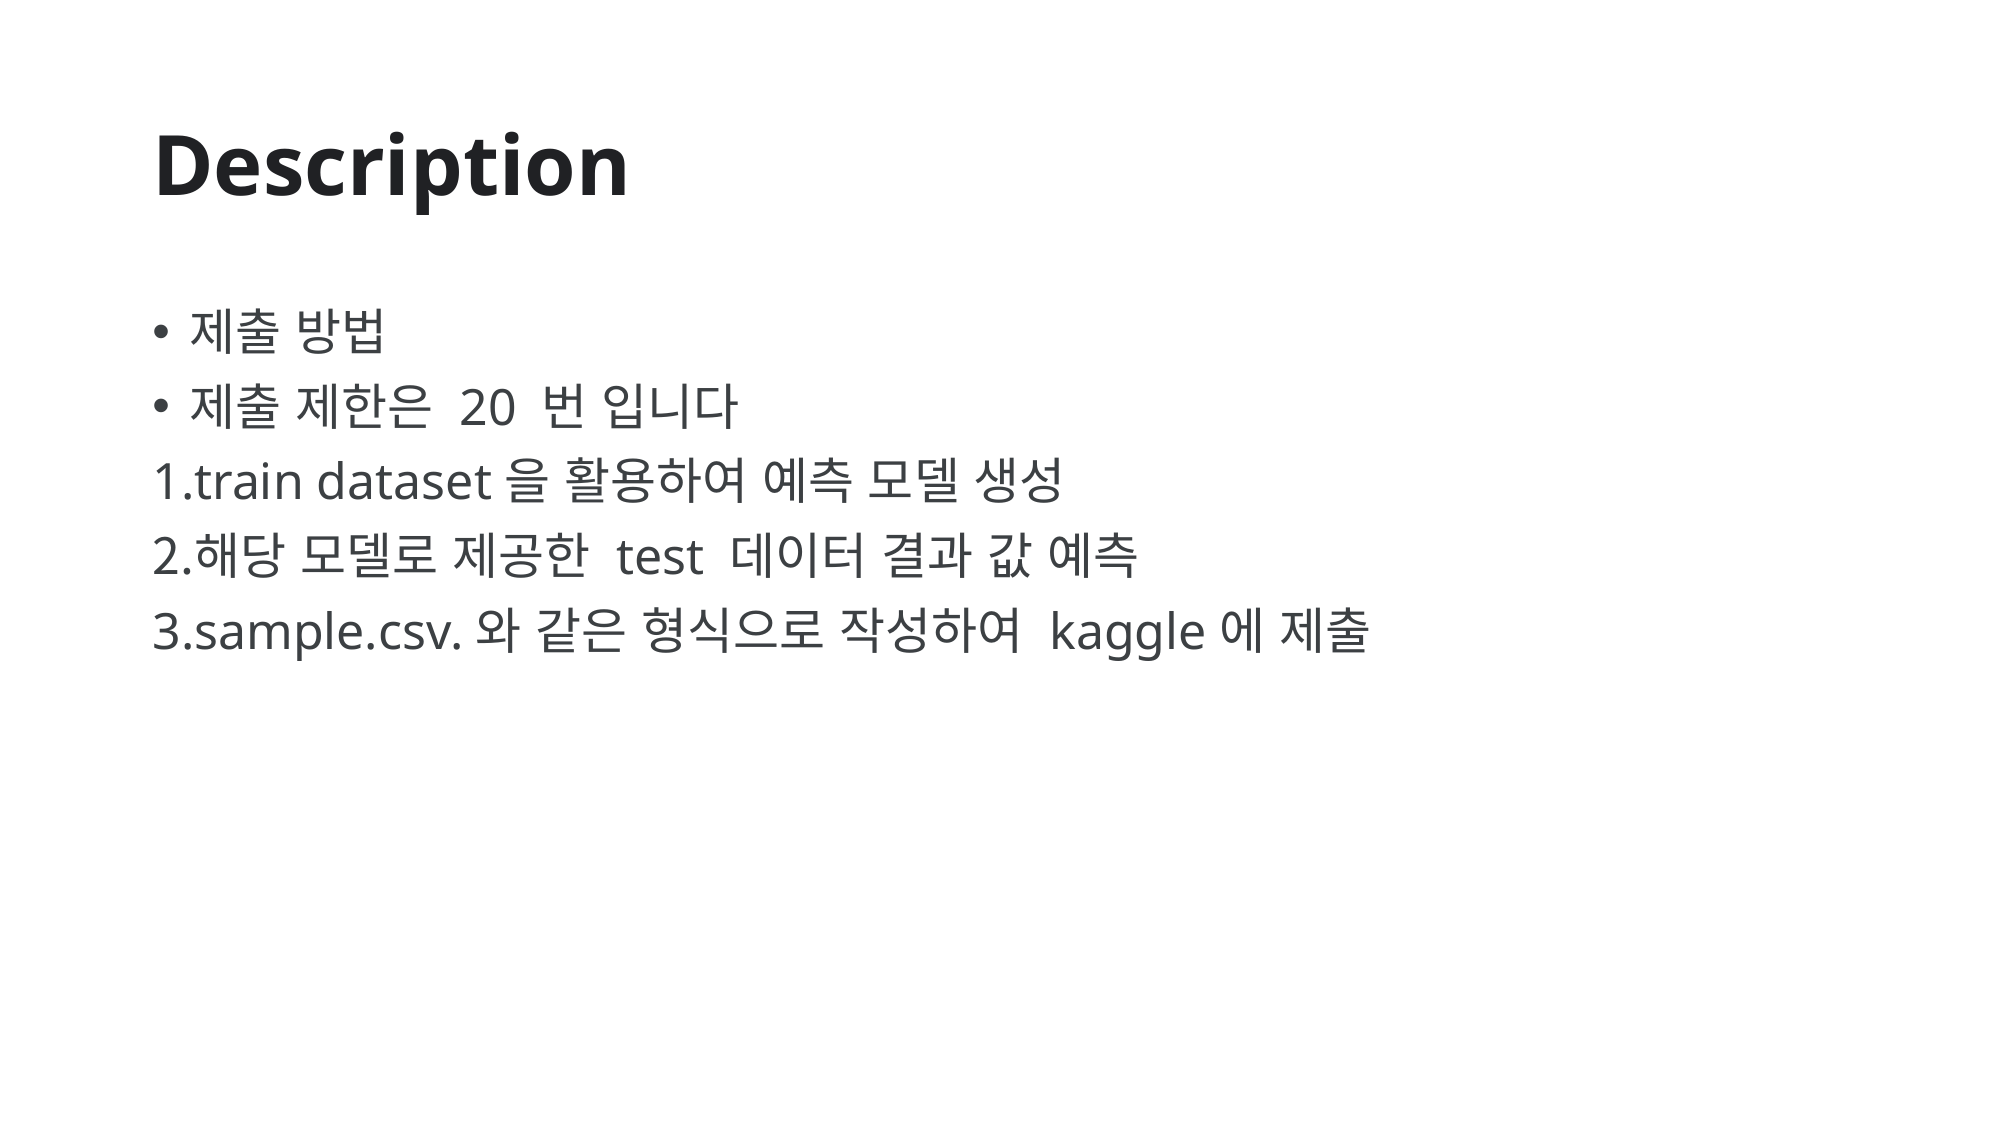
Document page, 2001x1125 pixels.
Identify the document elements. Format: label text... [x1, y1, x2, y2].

title Description [137, 59, 1863, 278]
list 제출 방법 제출 제한은 20 번 입니다 train dataset을 활용하여 예측 모델 생성 해당 모델로 제공한 test 데이터 결과 값 예측 sample.csv.와 같은 형식으로 작성하여 kaggle에 제출 [137, 299, 1863, 1014]
